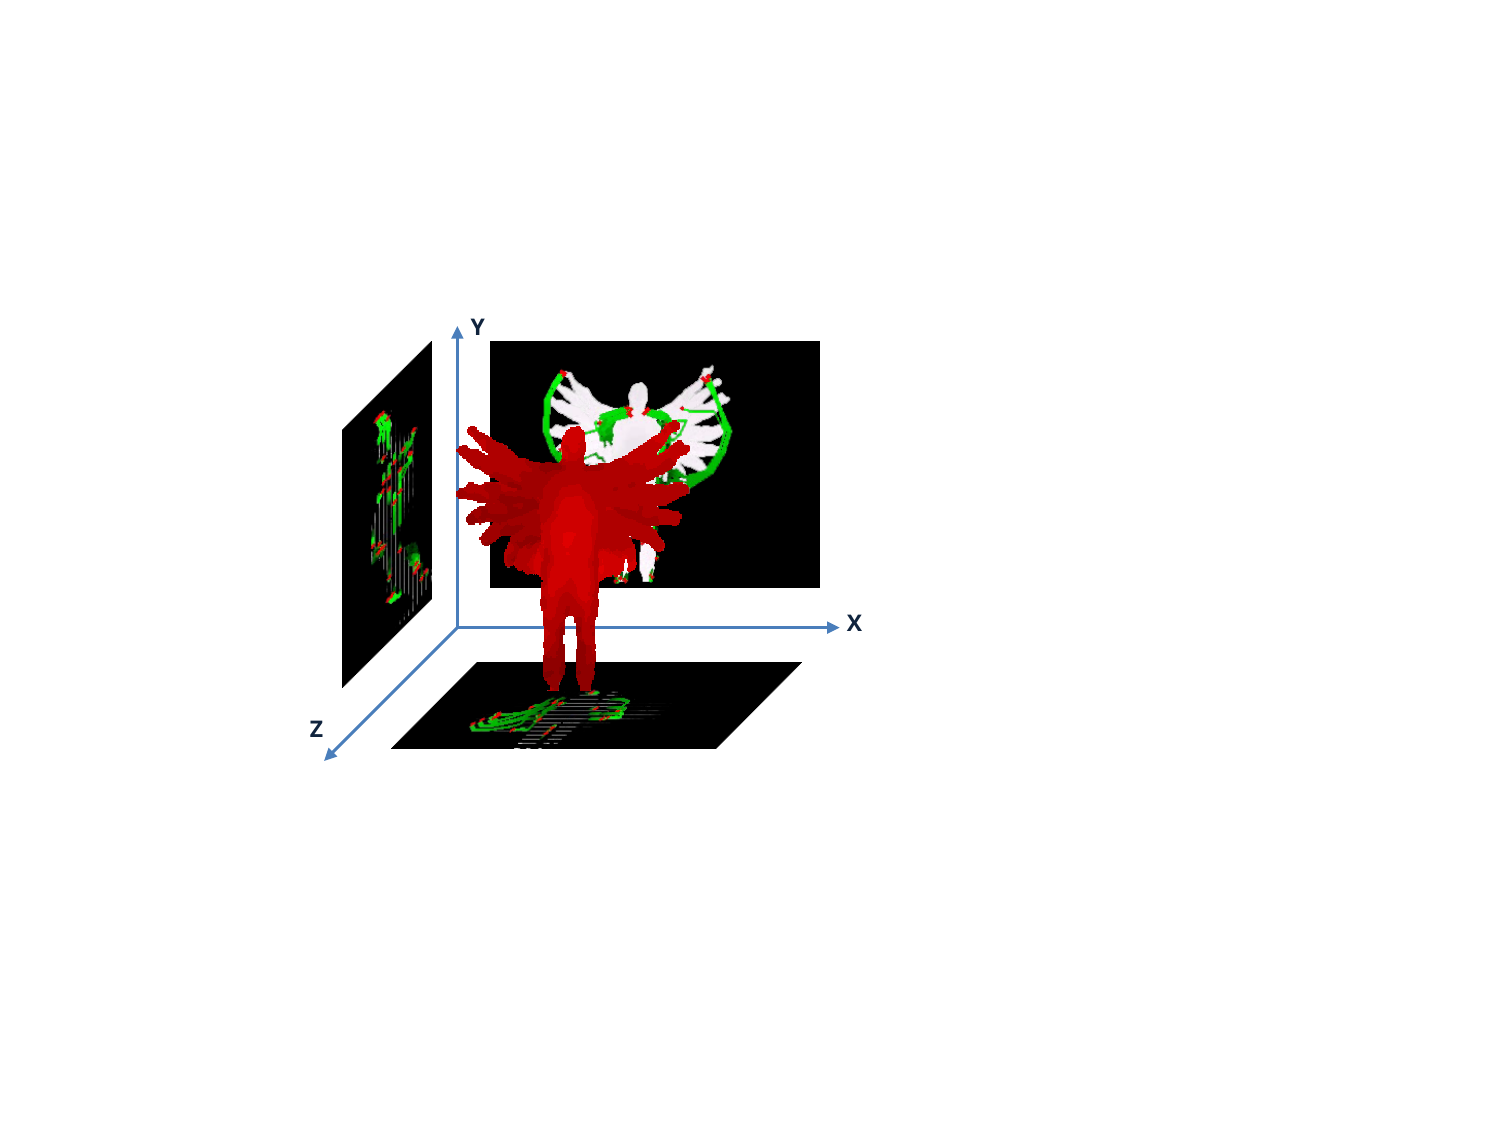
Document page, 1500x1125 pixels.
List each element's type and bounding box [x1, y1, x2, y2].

text_box [280, 290, 891, 764]
